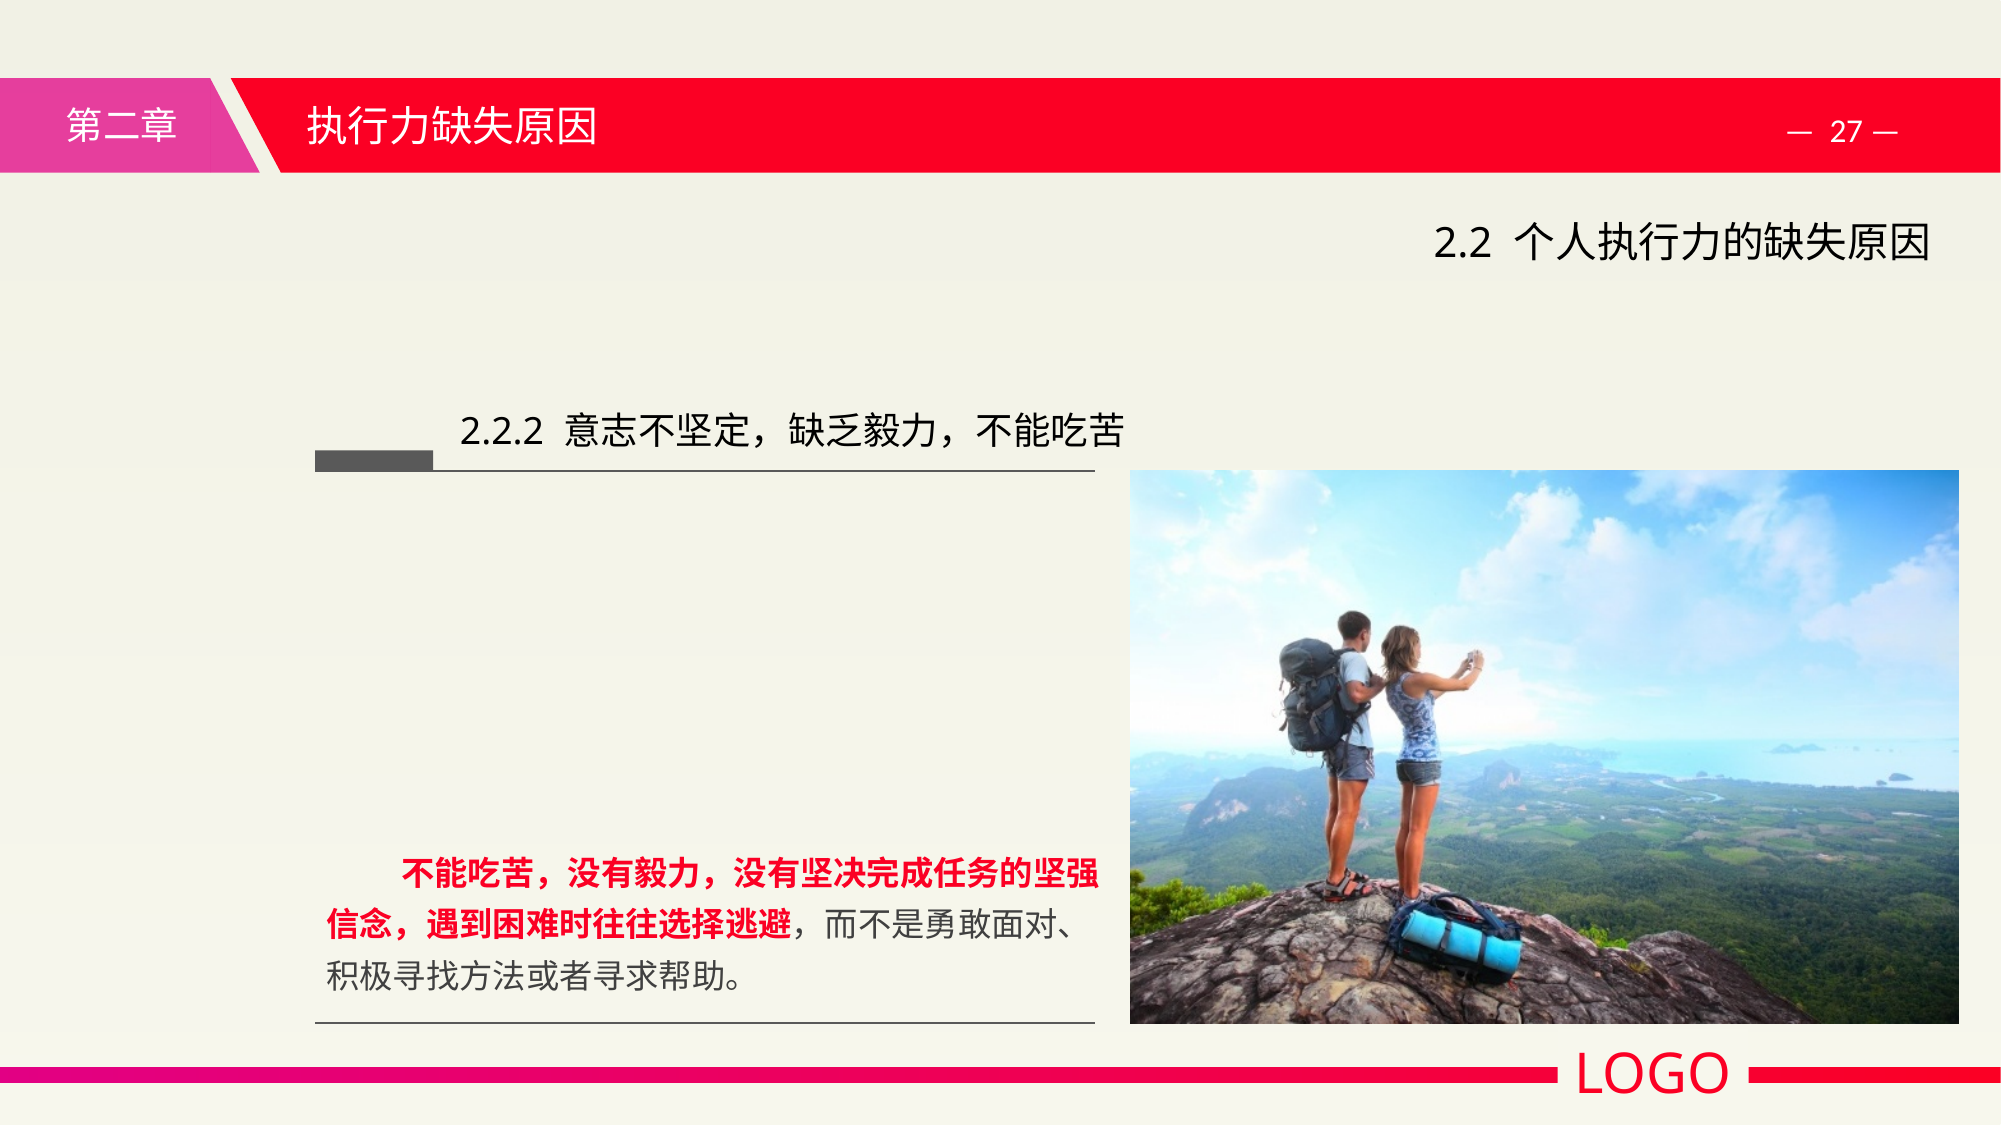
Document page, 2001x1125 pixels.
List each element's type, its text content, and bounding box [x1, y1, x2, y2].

text_box 2.2.2 意志不坚定，缺乏毅力，不能吃苦 [445, 399, 1168, 460]
picture [1129, 470, 1959, 1024]
text_box 不能吃苦，没有毅力，没有坚决完成任务的坚强信念，遇到困难时往往选择逃避，而不是勇敢面对、积极寻找方法或者寻求帮助。 [311, 833, 1124, 1003]
text_box [313, 448, 435, 473]
